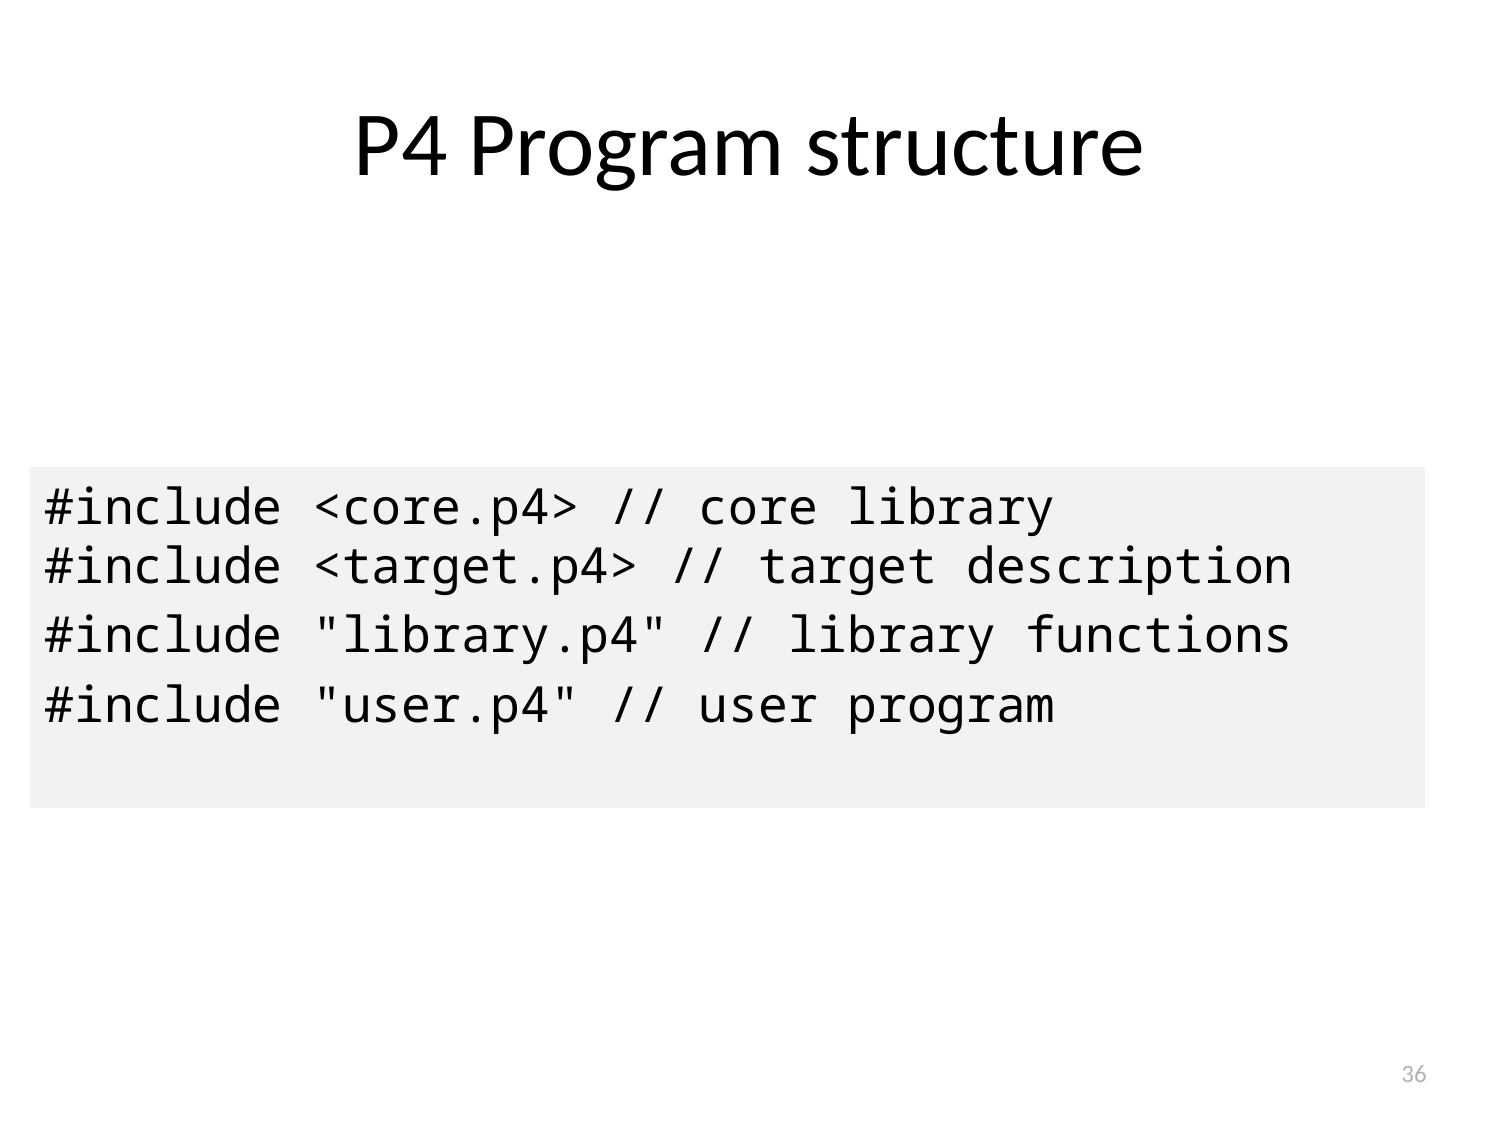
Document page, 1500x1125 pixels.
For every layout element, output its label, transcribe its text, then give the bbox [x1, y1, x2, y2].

slide_number 36 [1285, 1042, 1442, 1103]
list #include <core.p4> // core library #include <target.p4> // target description #include "library.p4" // library functions #include "user.p4" // user program [29, 467, 1425, 808]
title P4 Program structure [75, 45, 1425, 233]
